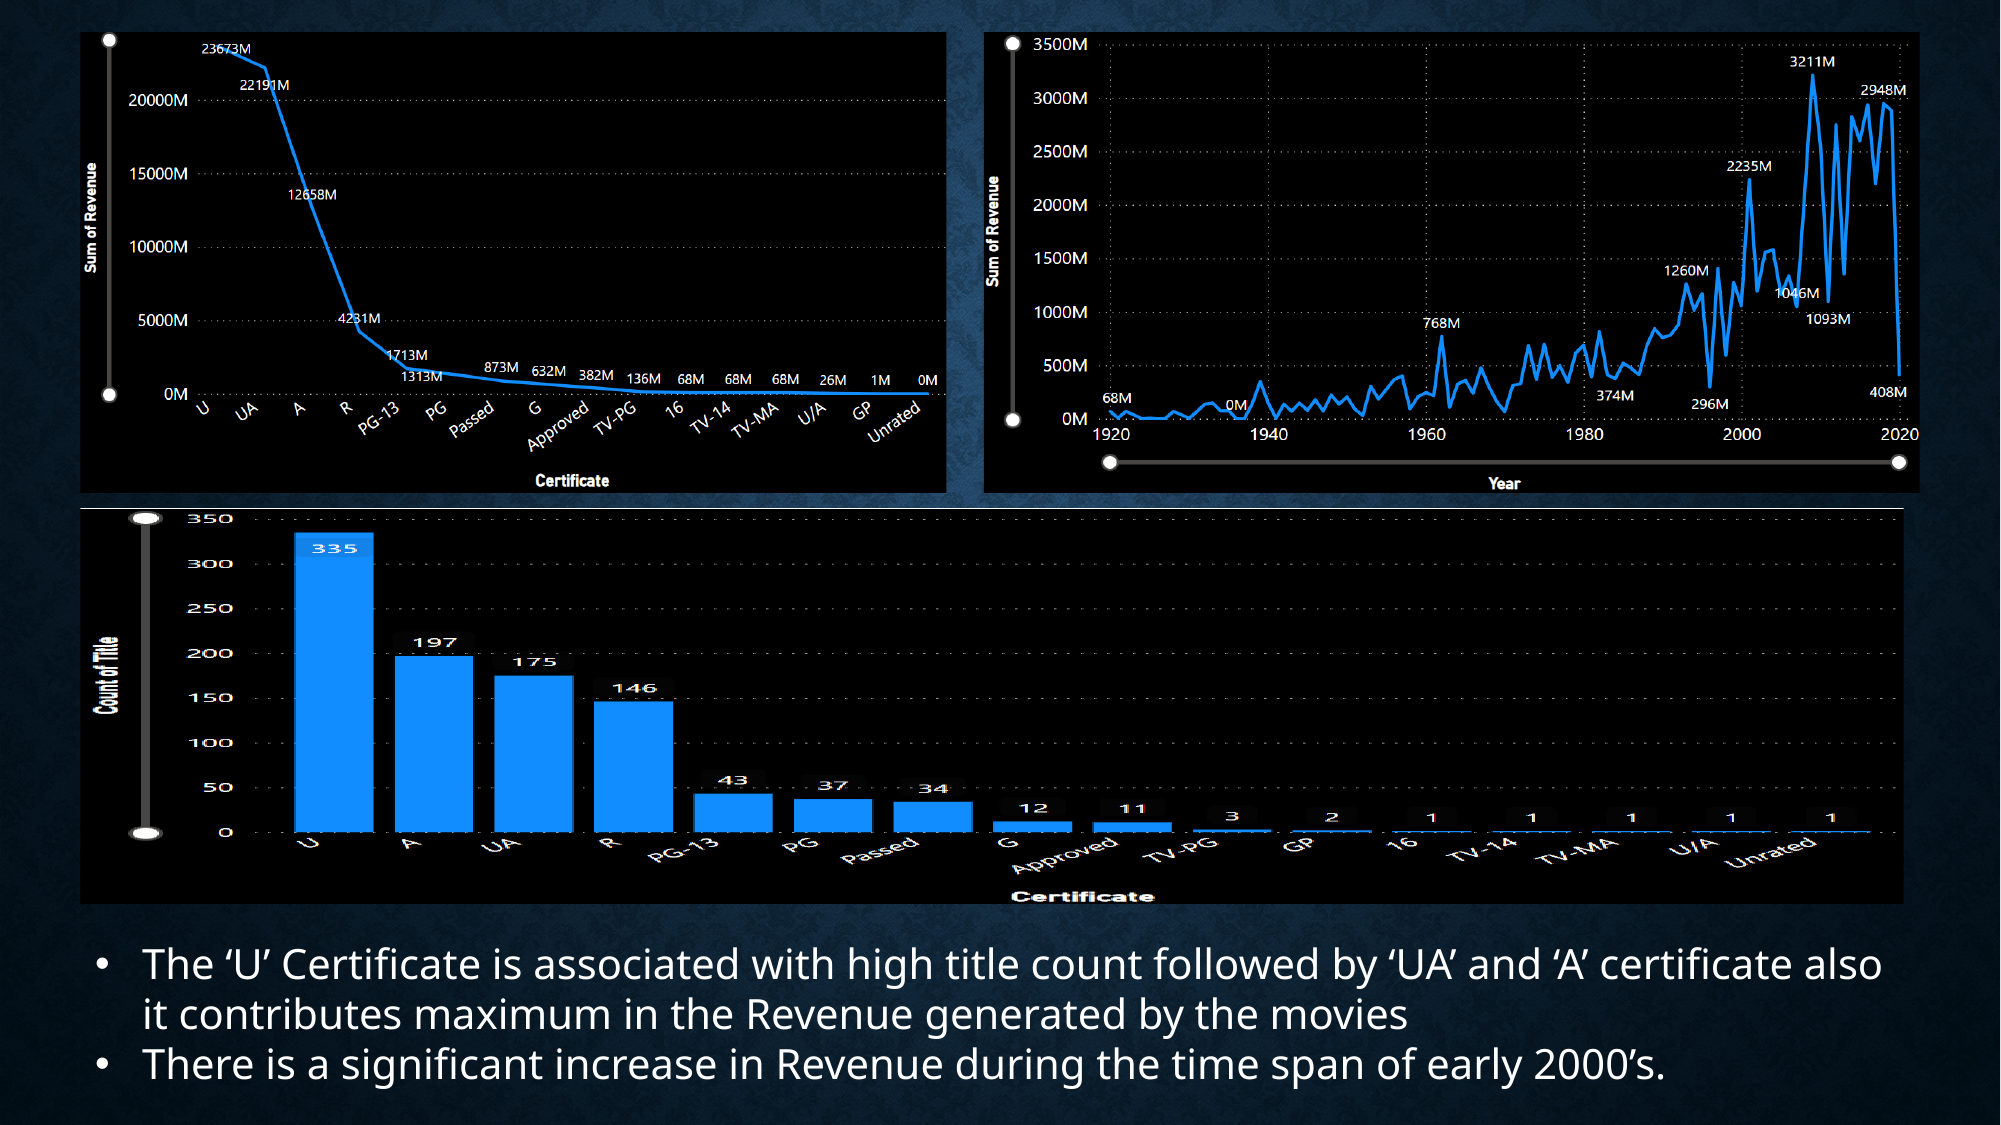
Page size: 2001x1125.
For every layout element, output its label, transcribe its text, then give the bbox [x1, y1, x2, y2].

picture [79, 508, 1905, 905]
picture [79, 31, 947, 494]
picture [983, 31, 1921, 494]
text_box The ‘U’ Certificate is associated with high title count followed by ‘UA’ and ‘A’ certificate also it contributes maximum in the Revenue generated by the movies There is a significant increase in Revenue during the time span of early 2000’s. [80, 930, 1920, 1096]
